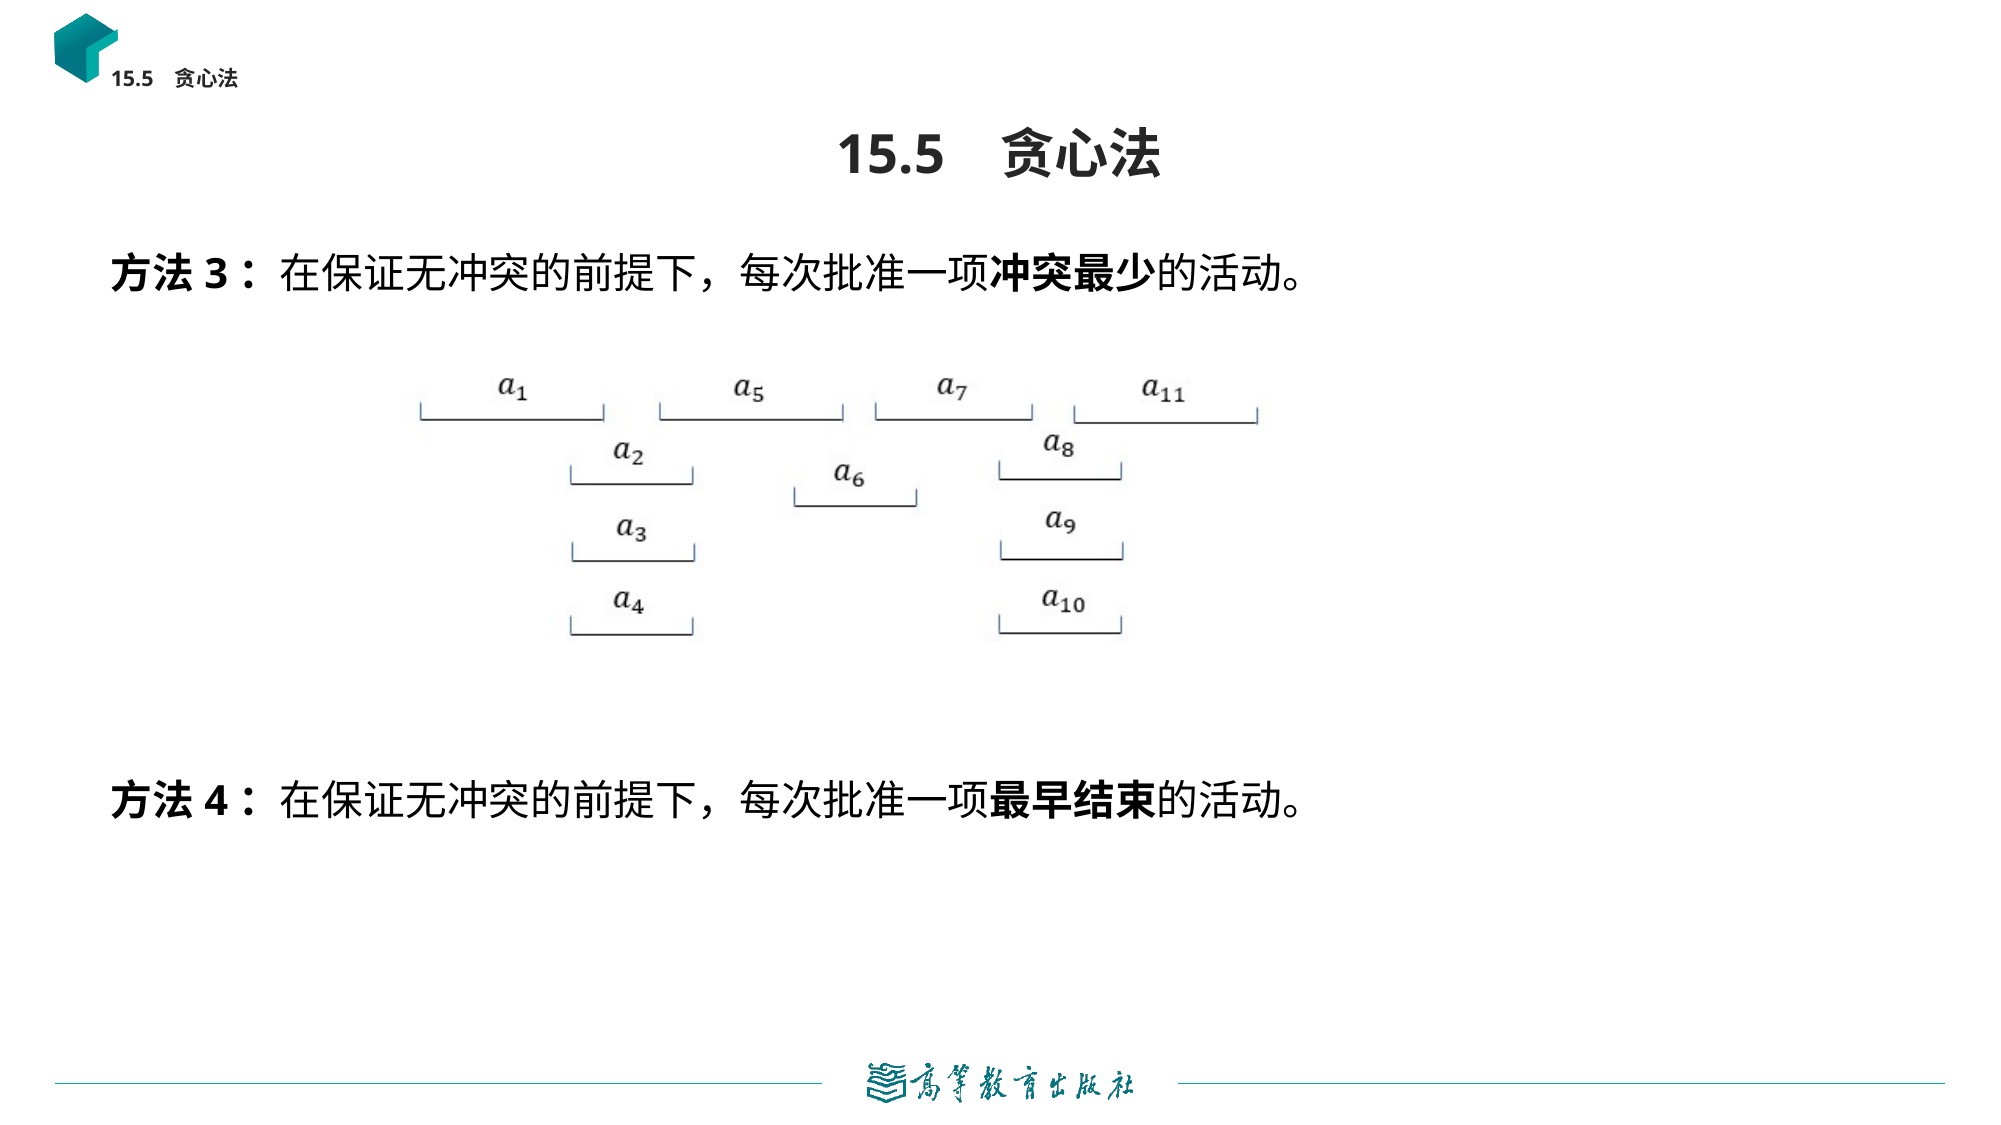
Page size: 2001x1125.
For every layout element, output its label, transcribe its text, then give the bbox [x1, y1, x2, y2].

list 方法3：在保证无冲突的前提下，每次批准一项冲突最少的活动。 方法4：在保证无冲突的前提下，每次批准一项最早结束的活动。 [95, 245, 1910, 1040]
subtitle 15.5 贪心法 [95, 44, 894, 99]
title 15.5 贪心法 [137, 92, 1863, 178]
picture [867, 1063, 1133, 1103]
picture [403, 366, 1274, 650]
